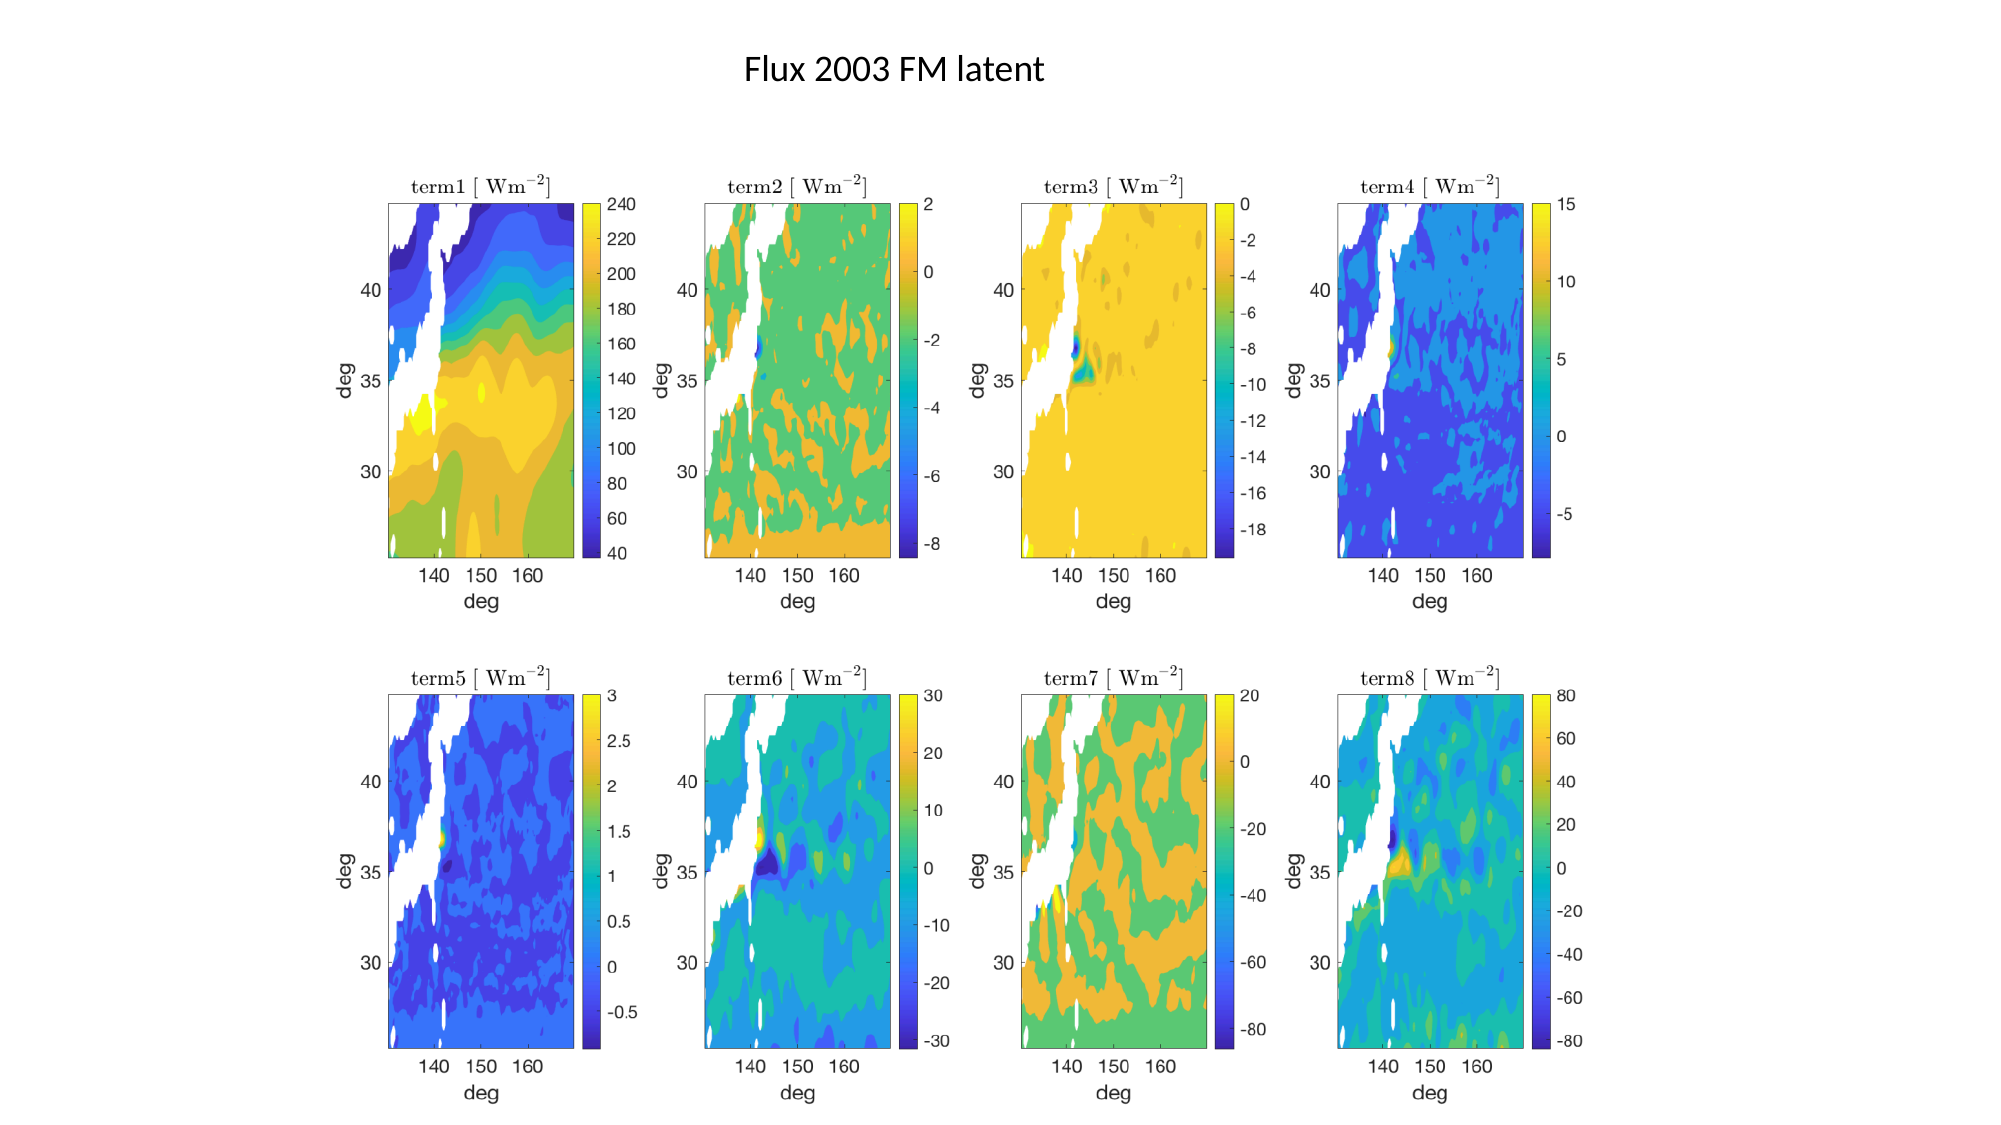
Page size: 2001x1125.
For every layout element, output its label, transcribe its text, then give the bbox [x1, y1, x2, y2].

text_box Flux 2003 FM latent [729, 36, 1061, 97]
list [188, 126, 1721, 1125]
